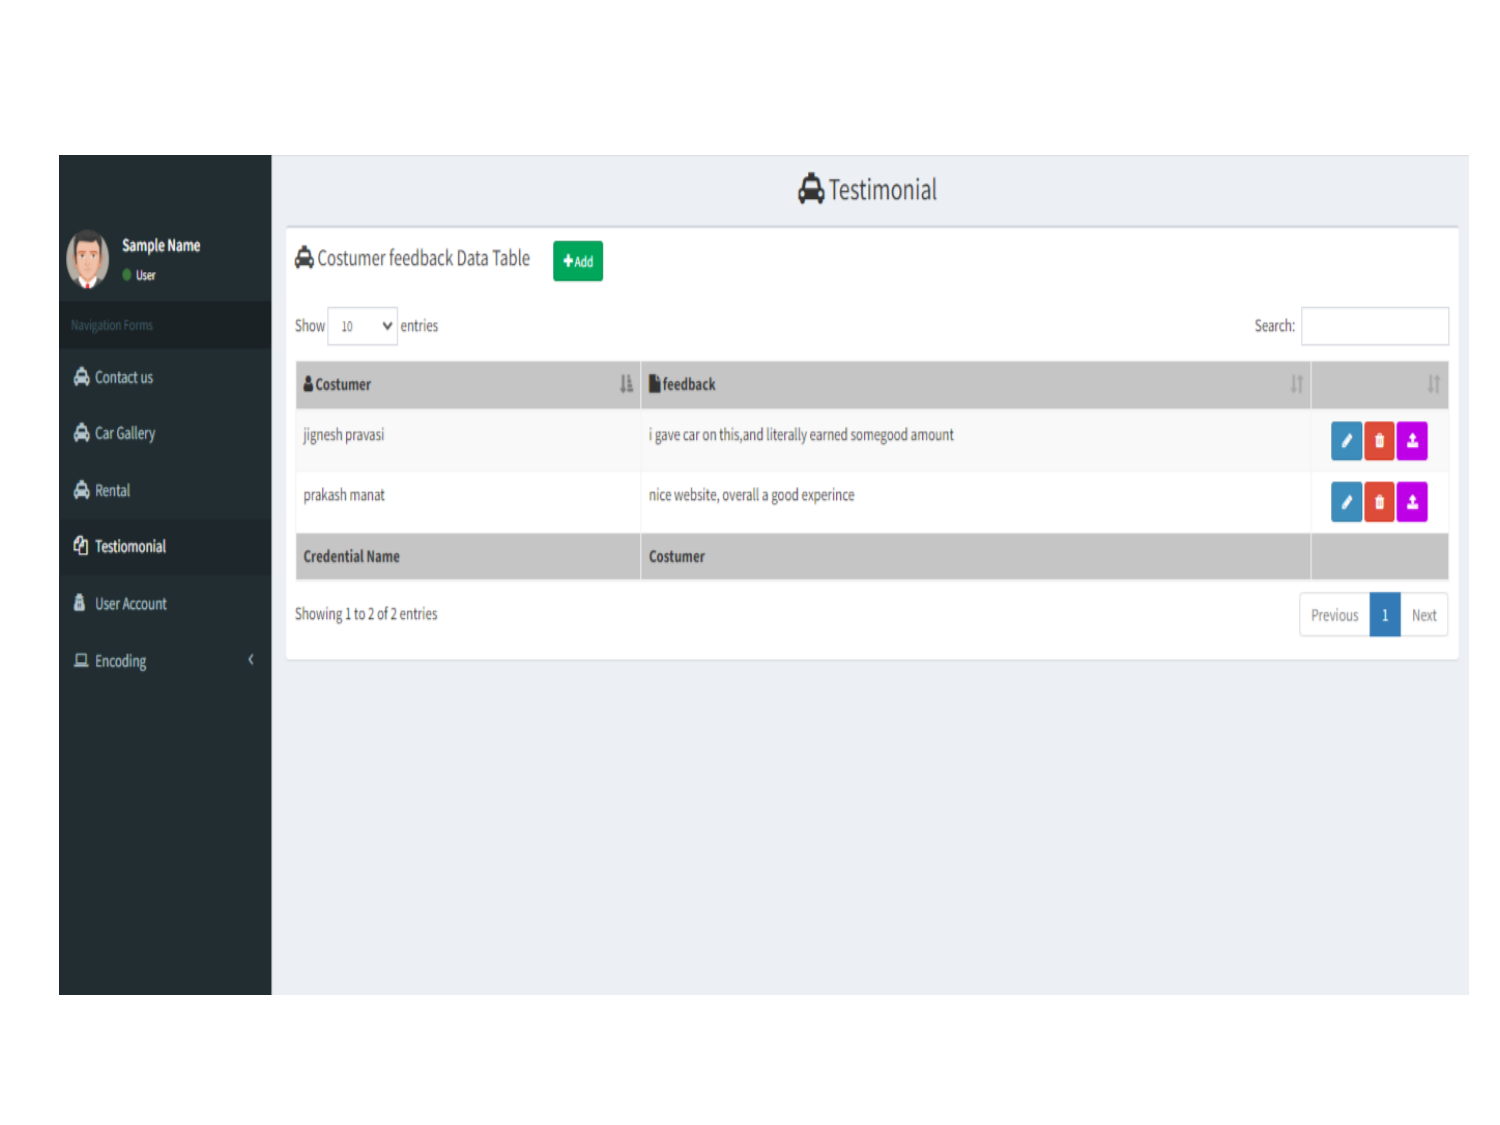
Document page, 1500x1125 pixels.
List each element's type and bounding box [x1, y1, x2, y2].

picture [59, 155, 1469, 995]
